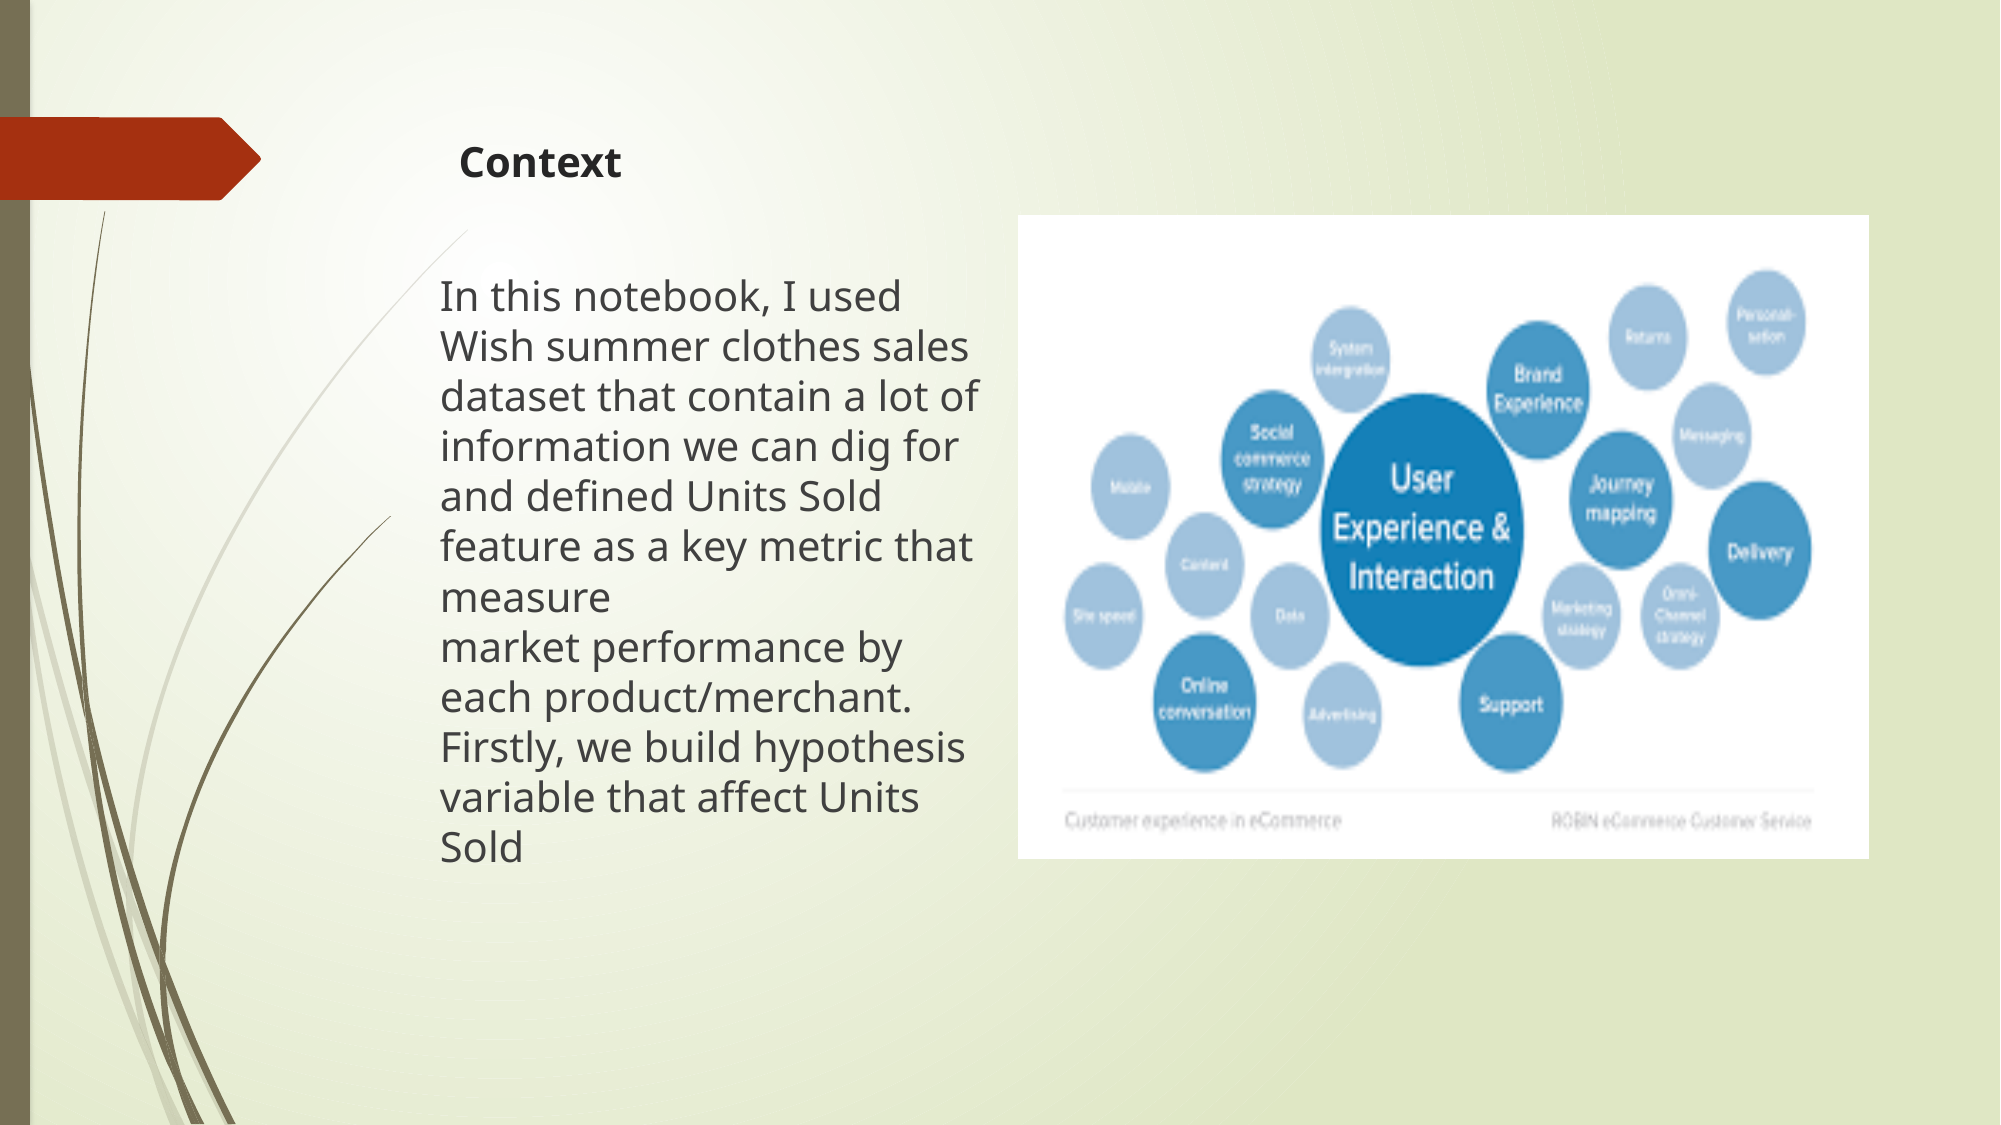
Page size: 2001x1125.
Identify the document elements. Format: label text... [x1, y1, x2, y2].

picture [1018, 215, 1869, 859]
list In this notebook, I used Wish summer clothes sales dataset that contain a lot of information we can dig for and defined Units Sold feature as a key metric that measure market performance by each product/merchant. Firstly, we build hypothesis variable that affect Units Sold [424, 262, 1000, 962]
title Context [443, 33, 1019, 194]
